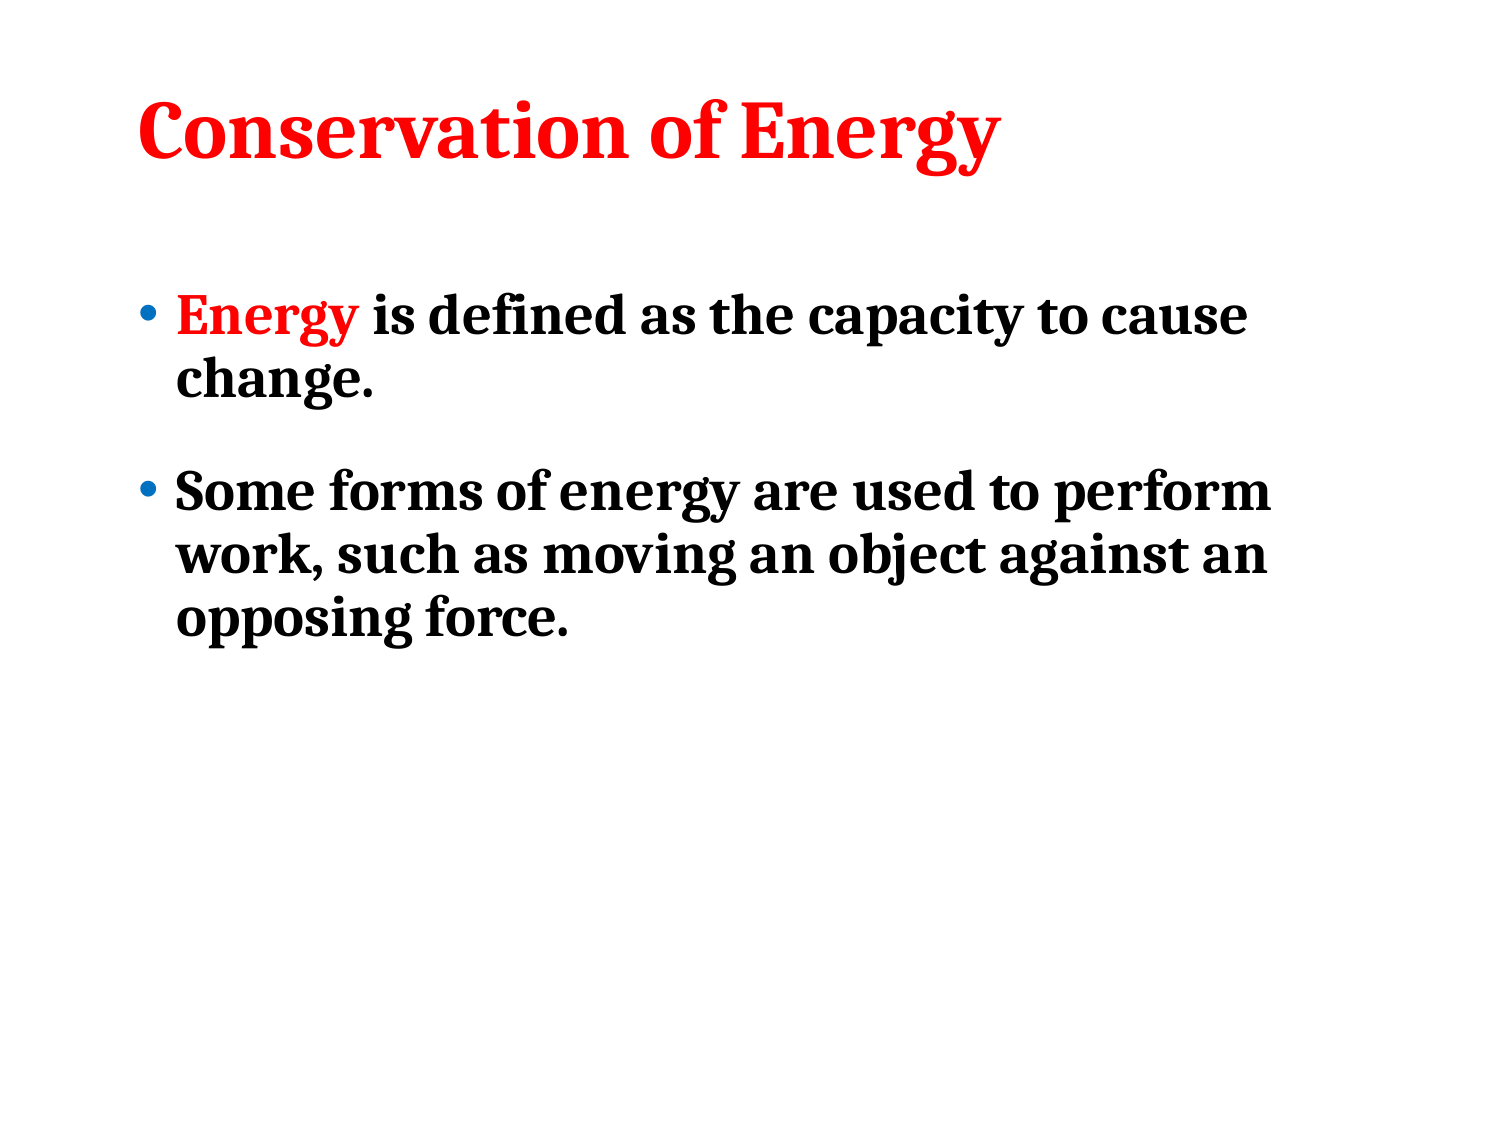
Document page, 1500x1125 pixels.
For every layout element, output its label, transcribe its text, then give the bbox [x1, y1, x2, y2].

list Energy is defined as the capacity to cause change. Some forms of energy are used to perform work, such as moving an object against an opposing force. [123, 276, 1449, 1049]
title Conservation of Energy [123, 79, 1479, 237]
